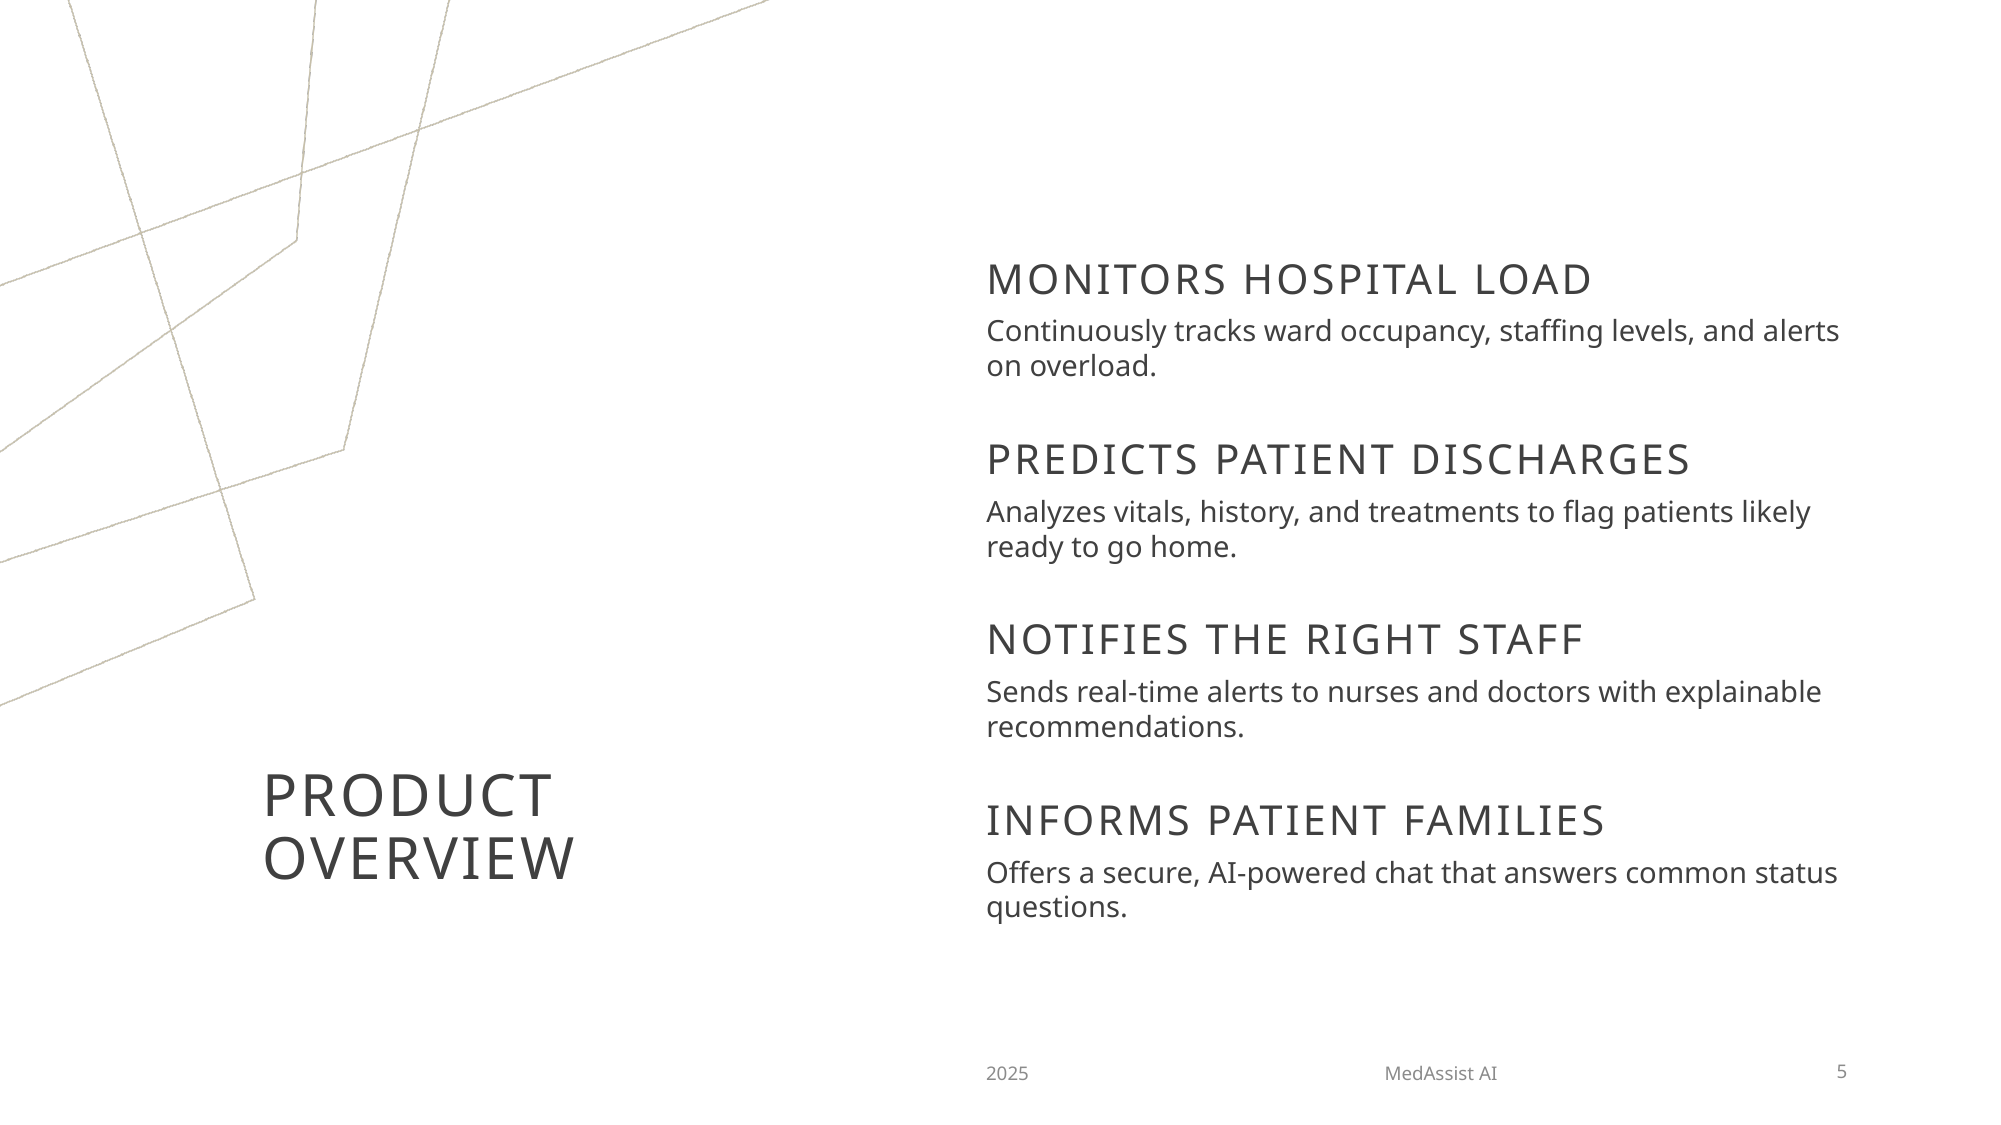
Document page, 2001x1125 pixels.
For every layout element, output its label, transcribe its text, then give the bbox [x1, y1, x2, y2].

list INFORMS PATIENT FAMILIES [971, 792, 1863, 846]
list NOTIFIES THE RIGHT STAFF [971, 611, 1863, 665]
list Analyzes vitals, history, and treatments to flag patients likely ready to go home. [971, 485, 1863, 578]
list Continuously tracks ward occupancy, staffing levels, and alerts on overload. [971, 305, 1863, 397]
list Sends real-time alerts to nurses and doctors with explainable recommendations. [971, 665, 1863, 758]
title PRODUCT OVERVIEW [247, 681, 763, 900]
list MONITORS HOSPITAL LOAD [971, 251, 1863, 305]
list Offers a secure, AI-powered chat that answers common status questions. [971, 846, 1863, 938]
picture [0, 0, 803, 720]
list PREDICTS PATIENT DISCHARGES [971, 431, 1863, 485]
footer MedAssist AI [1174, 1042, 1707, 1103]
slide_number 2025 [971, 1042, 1127, 1103]
slide_number 5 [1755, 1042, 1863, 1103]
